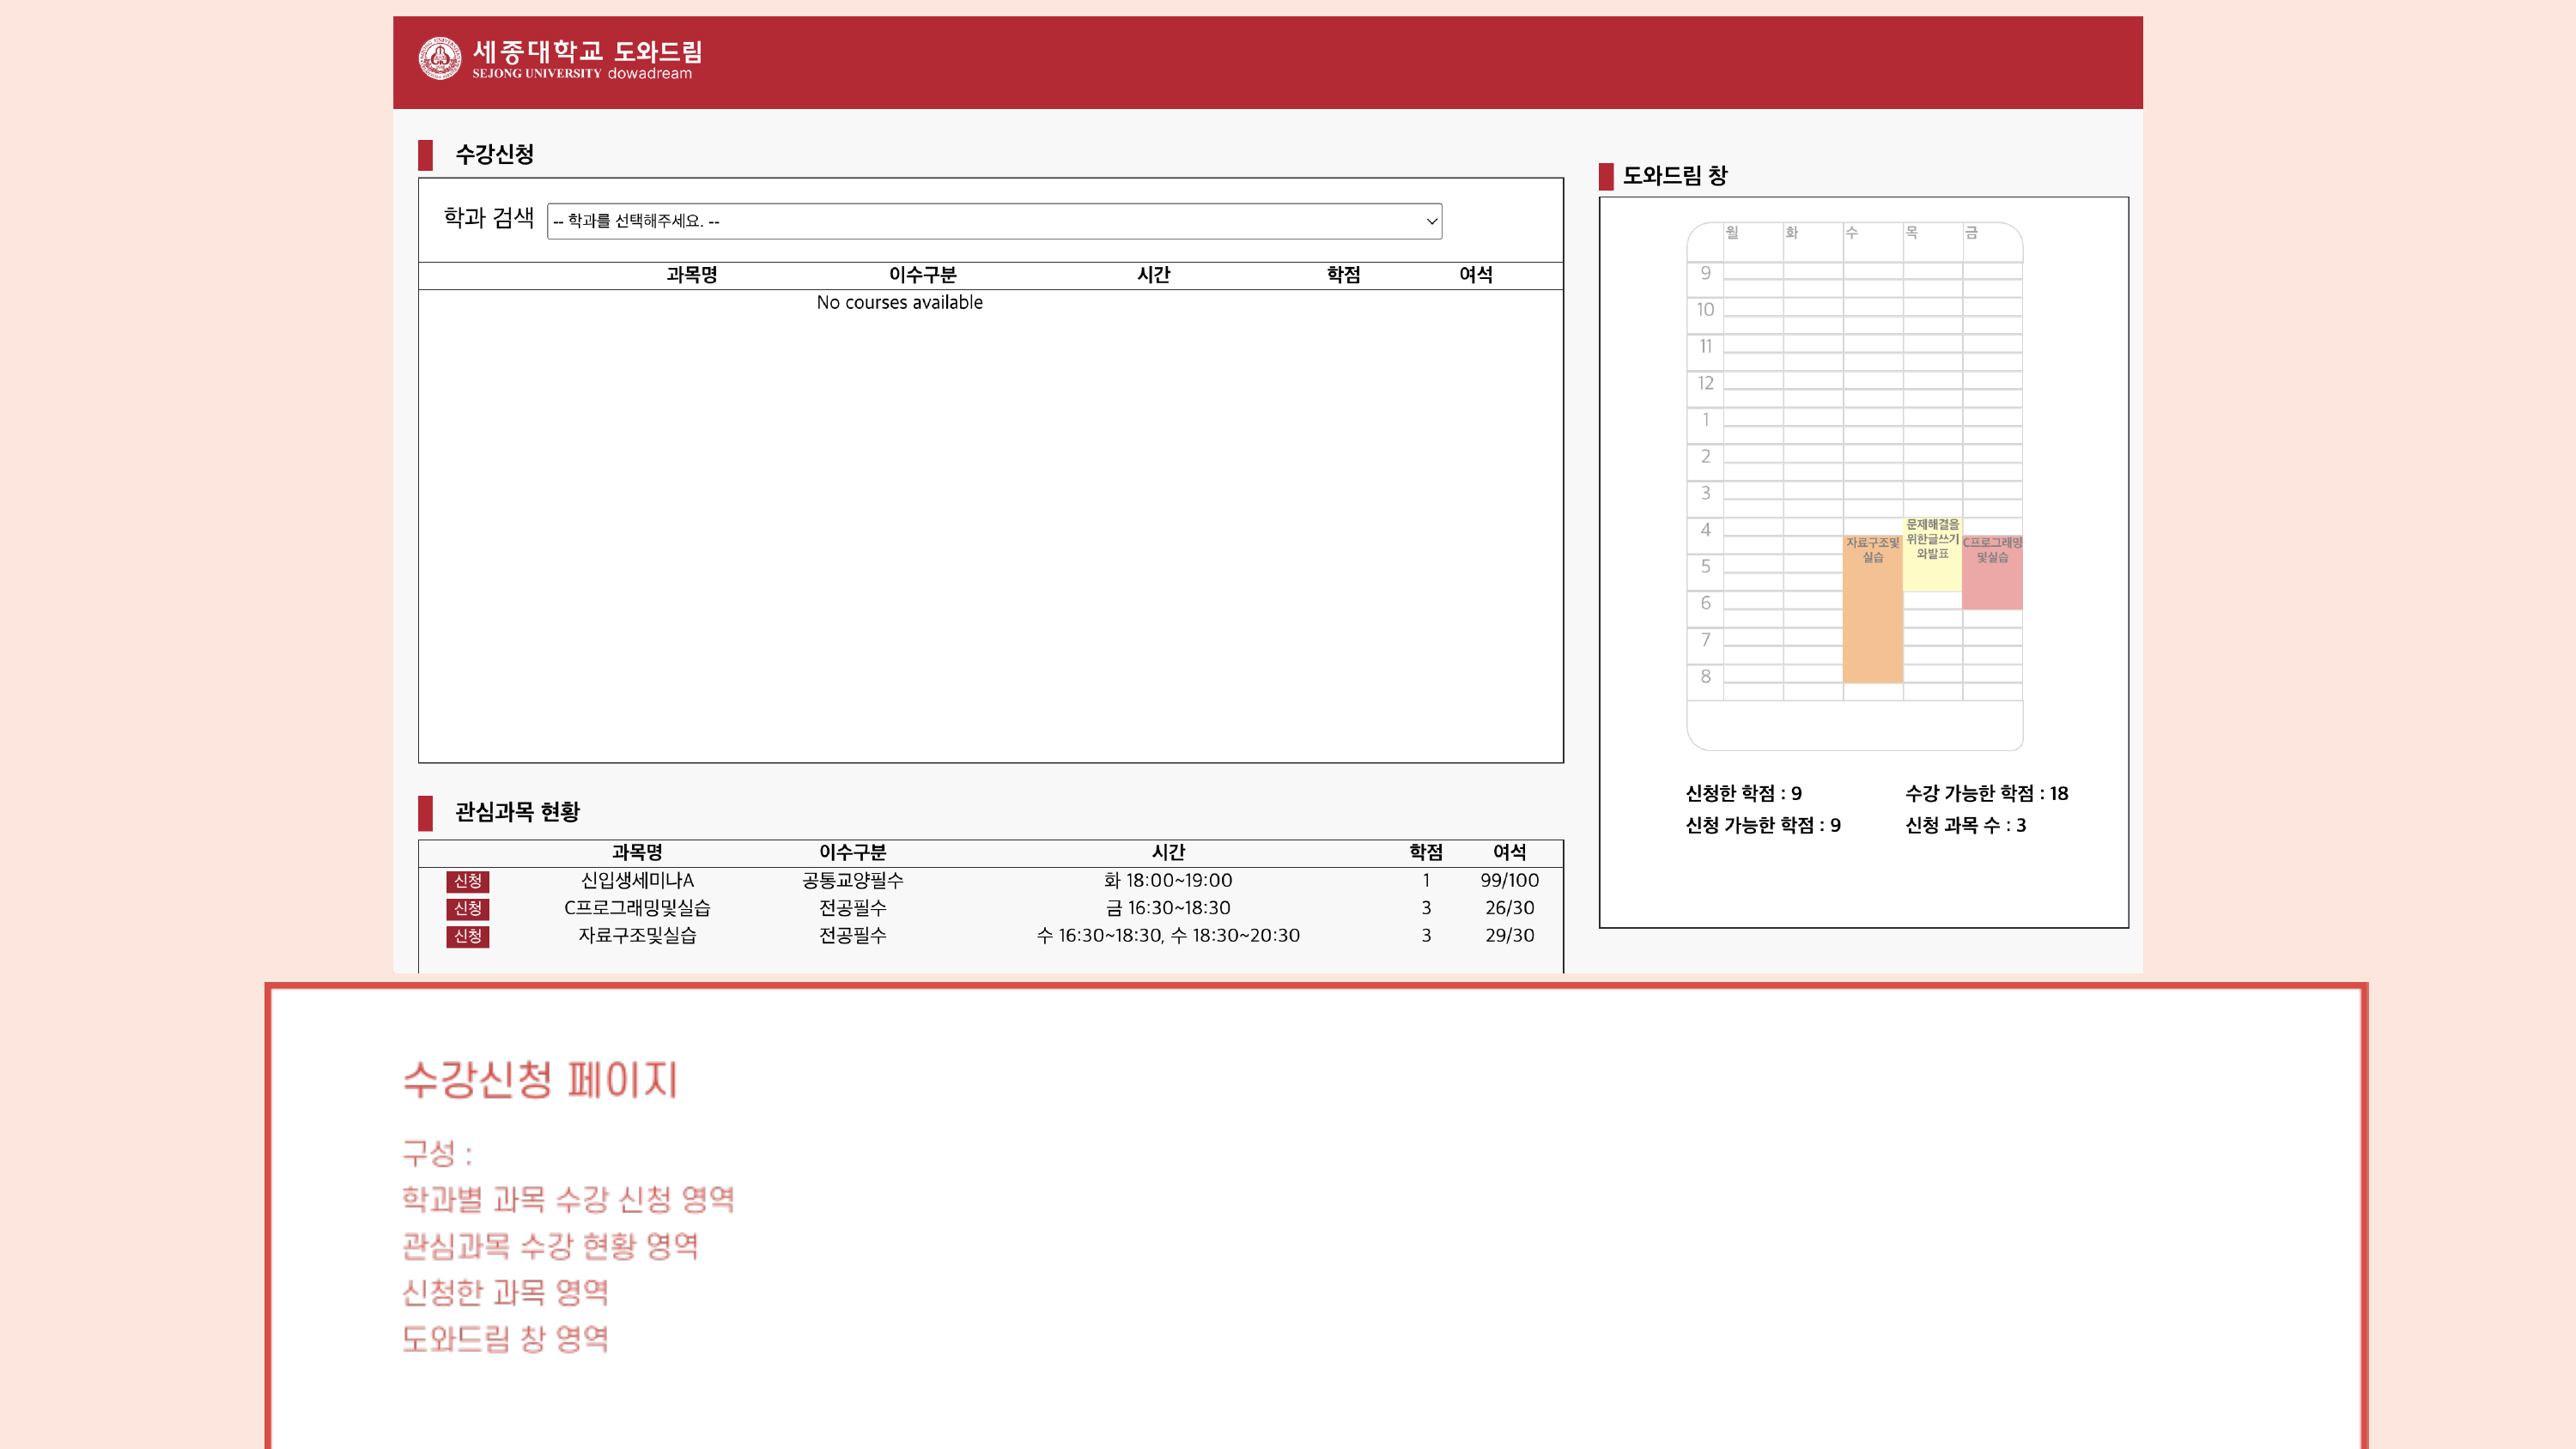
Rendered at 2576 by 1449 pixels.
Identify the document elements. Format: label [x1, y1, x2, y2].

text_box [264, 982, 2369, 1449]
picture [397, 1042, 702, 1119]
picture [392, 16, 2143, 973]
picture [398, 1127, 751, 1367]
